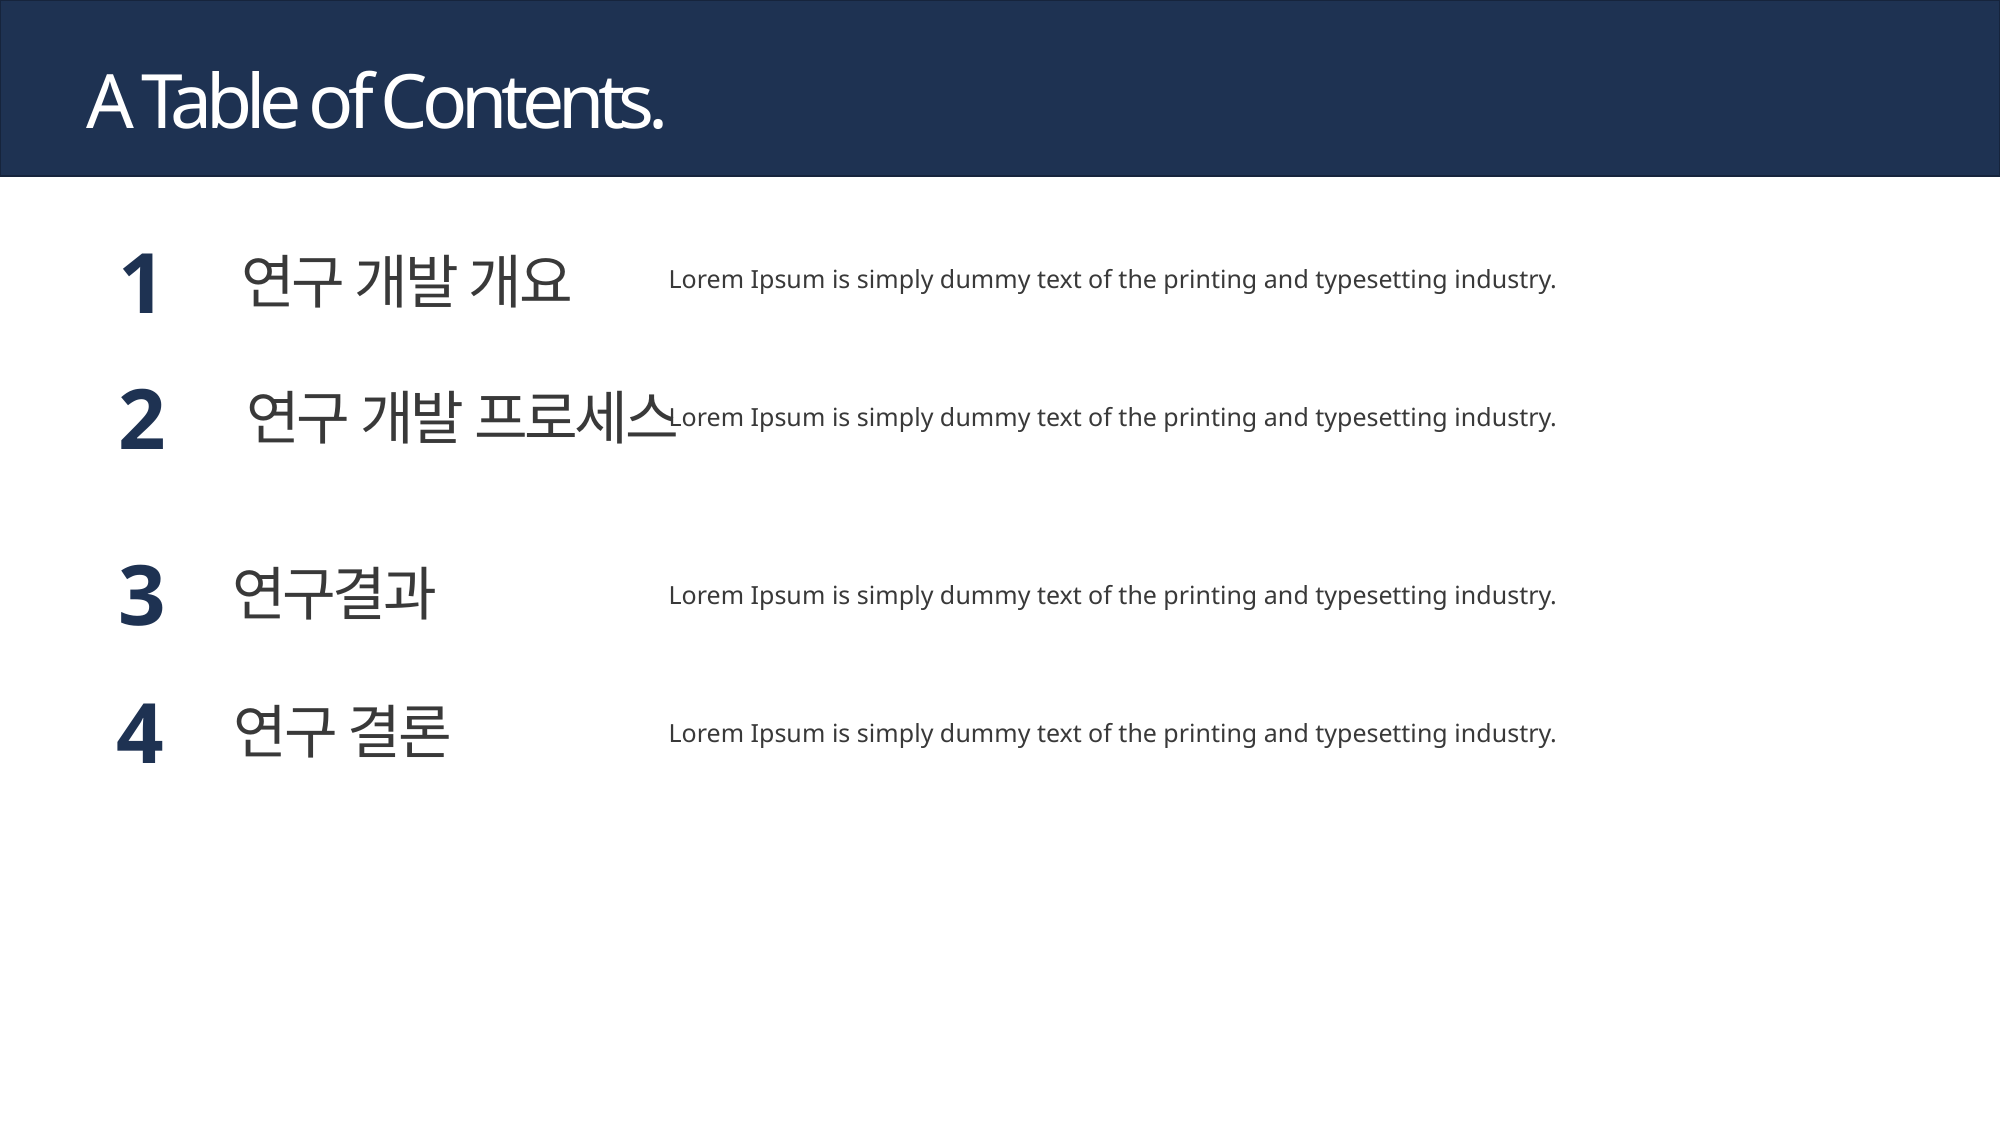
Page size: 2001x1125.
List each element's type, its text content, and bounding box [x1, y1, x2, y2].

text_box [101, 358, 718, 475]
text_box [101, 534, 462, 651]
text_box Lorem Ipsum is simply dummy text of the printing and typesetting industry. [654, 255, 1574, 301]
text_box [101, 222, 606, 339]
text_box A Table of Contents. [71, 45, 684, 151]
text_box Lorem Ipsum is simply dummy text of the printing and typesetting industry. [654, 709, 1574, 755]
text_box Lorem Ipsum is simply dummy text of the printing and typesetting industry. [718, 394, 1574, 439]
text_box Lorem Ipsum is simply dummy text of the printing and typesetting industry. [654, 572, 1574, 618]
text_box [0, 0, 2000, 177]
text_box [101, 672, 478, 789]
